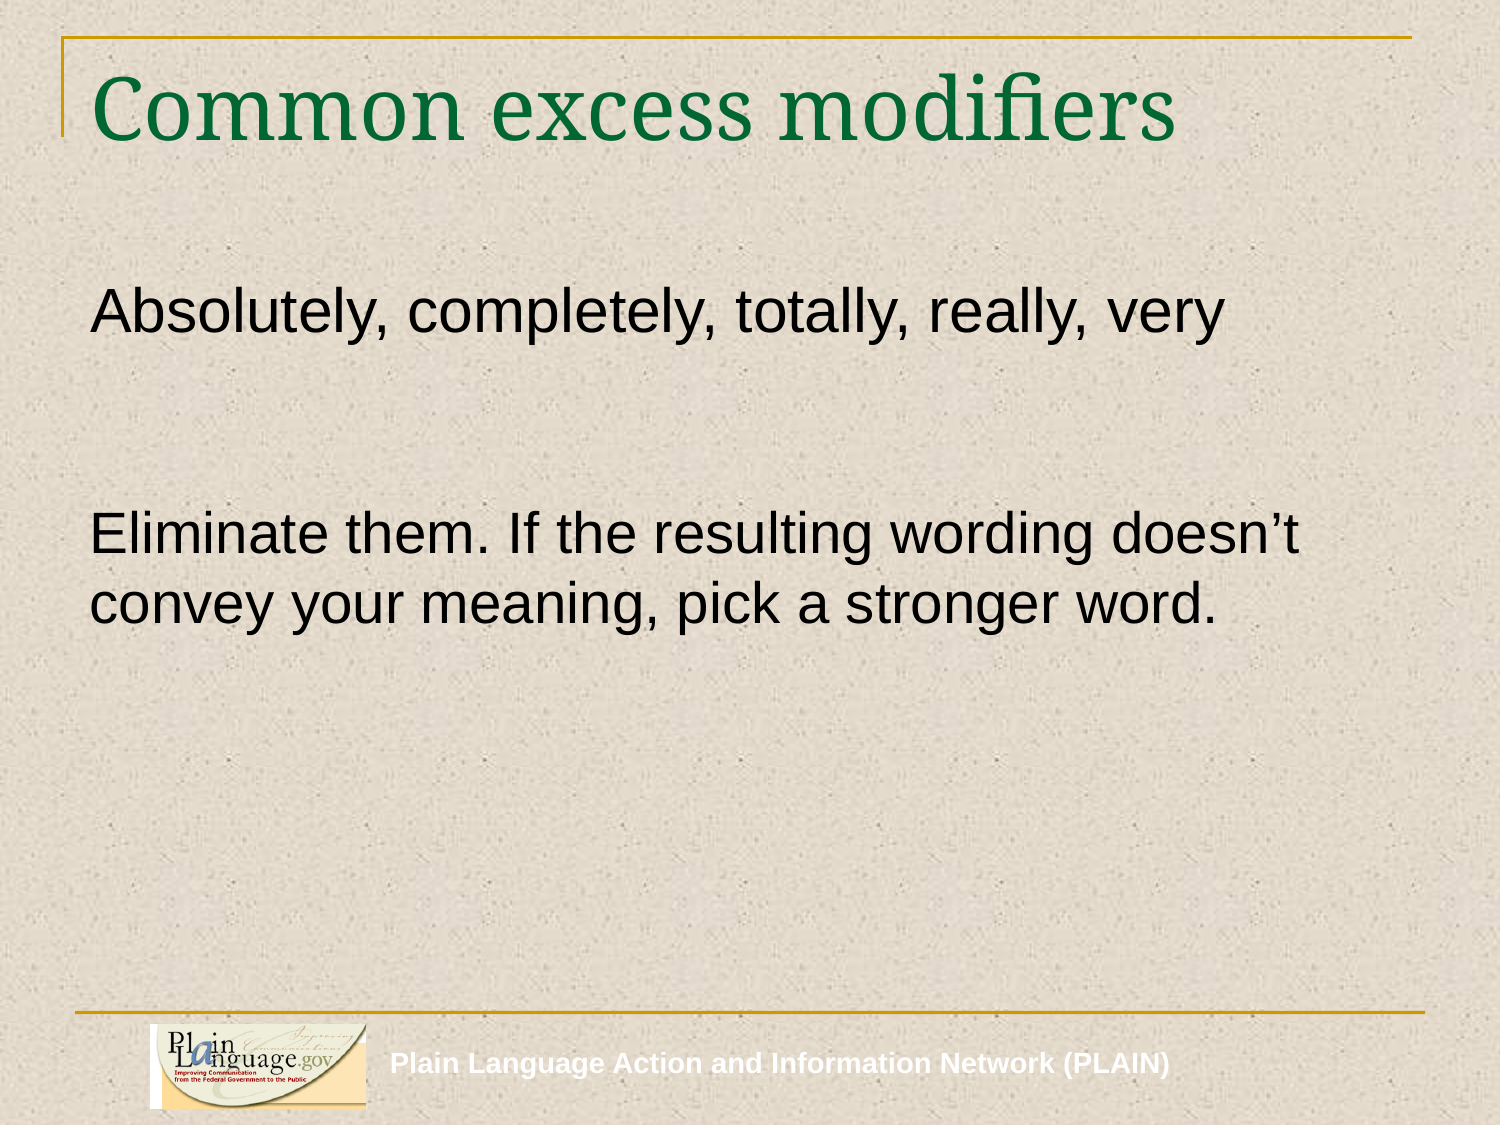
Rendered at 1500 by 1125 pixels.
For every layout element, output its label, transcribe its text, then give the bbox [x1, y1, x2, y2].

title Common excess modifiers [74, 45, 1426, 233]
text_box Eliminate them. If the resulting wording doesn’t convey your meaning, pick a stronger word. [75, 487, 1400, 643]
list Absolutely, completely, totally, really, very [74, 262, 1426, 408]
picture [0, 0, 1500, 1125]
